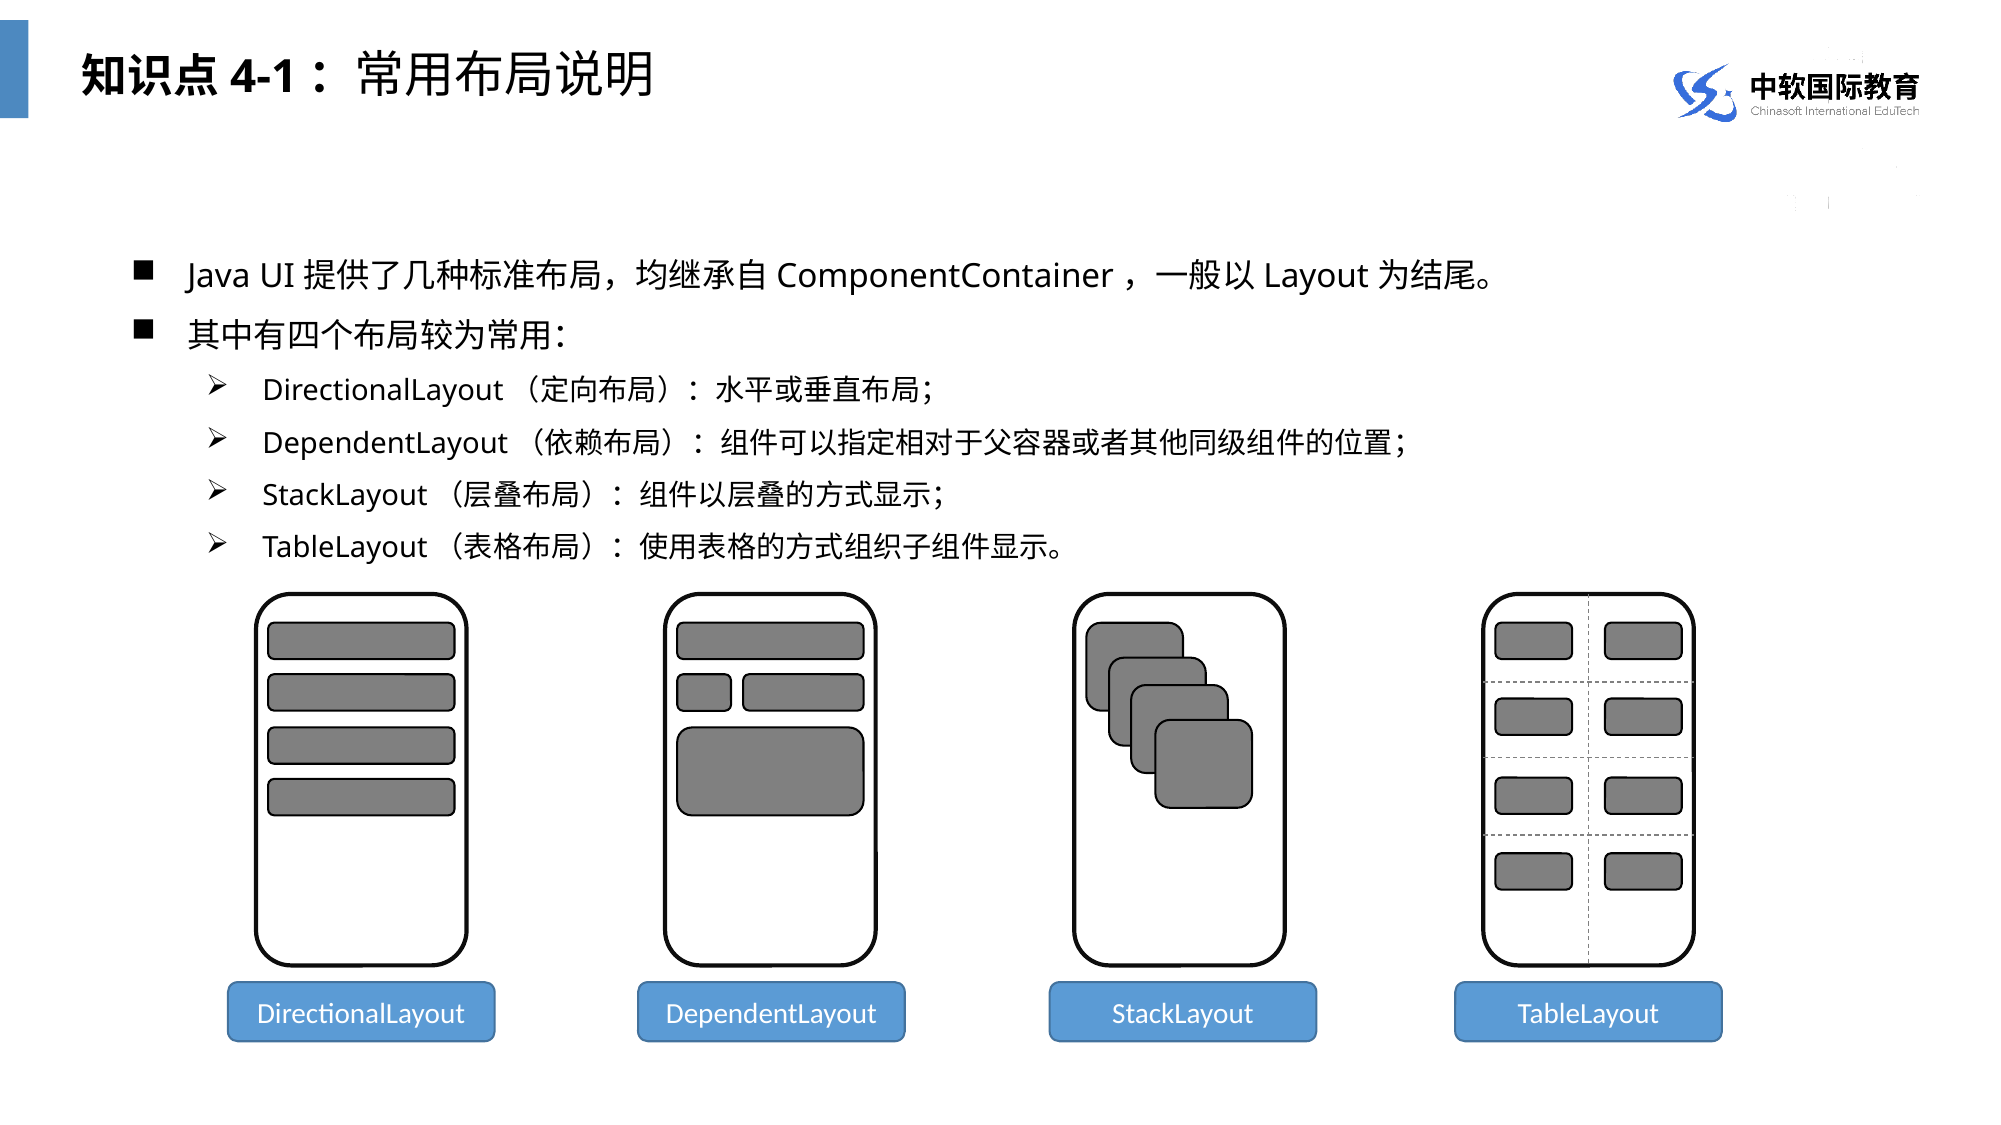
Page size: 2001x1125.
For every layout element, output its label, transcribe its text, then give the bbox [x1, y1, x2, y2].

text_box DependentLayout [636, 981, 906, 1043]
text_box 知识点4-1：常用布局说明 [67, 34, 1132, 110]
text_box Java UI提供了几种标准布局，均继承自ComponentContainer，一般以Layout为结尾。 其中有四个布局较为常用： DirectionalLayout（定向布局）：水平或垂直布局； DependentLayout（依赖布局）：组件可以指定相对于父容器或者其他同级组件的位置； StackLayout（层叠布局）：组件以层叠的方式显示； TableLayout（表格布局）：使用表格的方式组织子组件显示。 [116, 226, 1904, 572]
text_box DirectionalLayout [226, 981, 496, 1043]
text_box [1074, 593, 1285, 966]
text_box TableLayout [1454, 981, 1723, 1043]
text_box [255, 593, 467, 966]
picture [1611, 26, 1981, 230]
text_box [665, 593, 876, 966]
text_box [1483, 593, 1694, 966]
text_box StackLayout [1048, 981, 1318, 1043]
